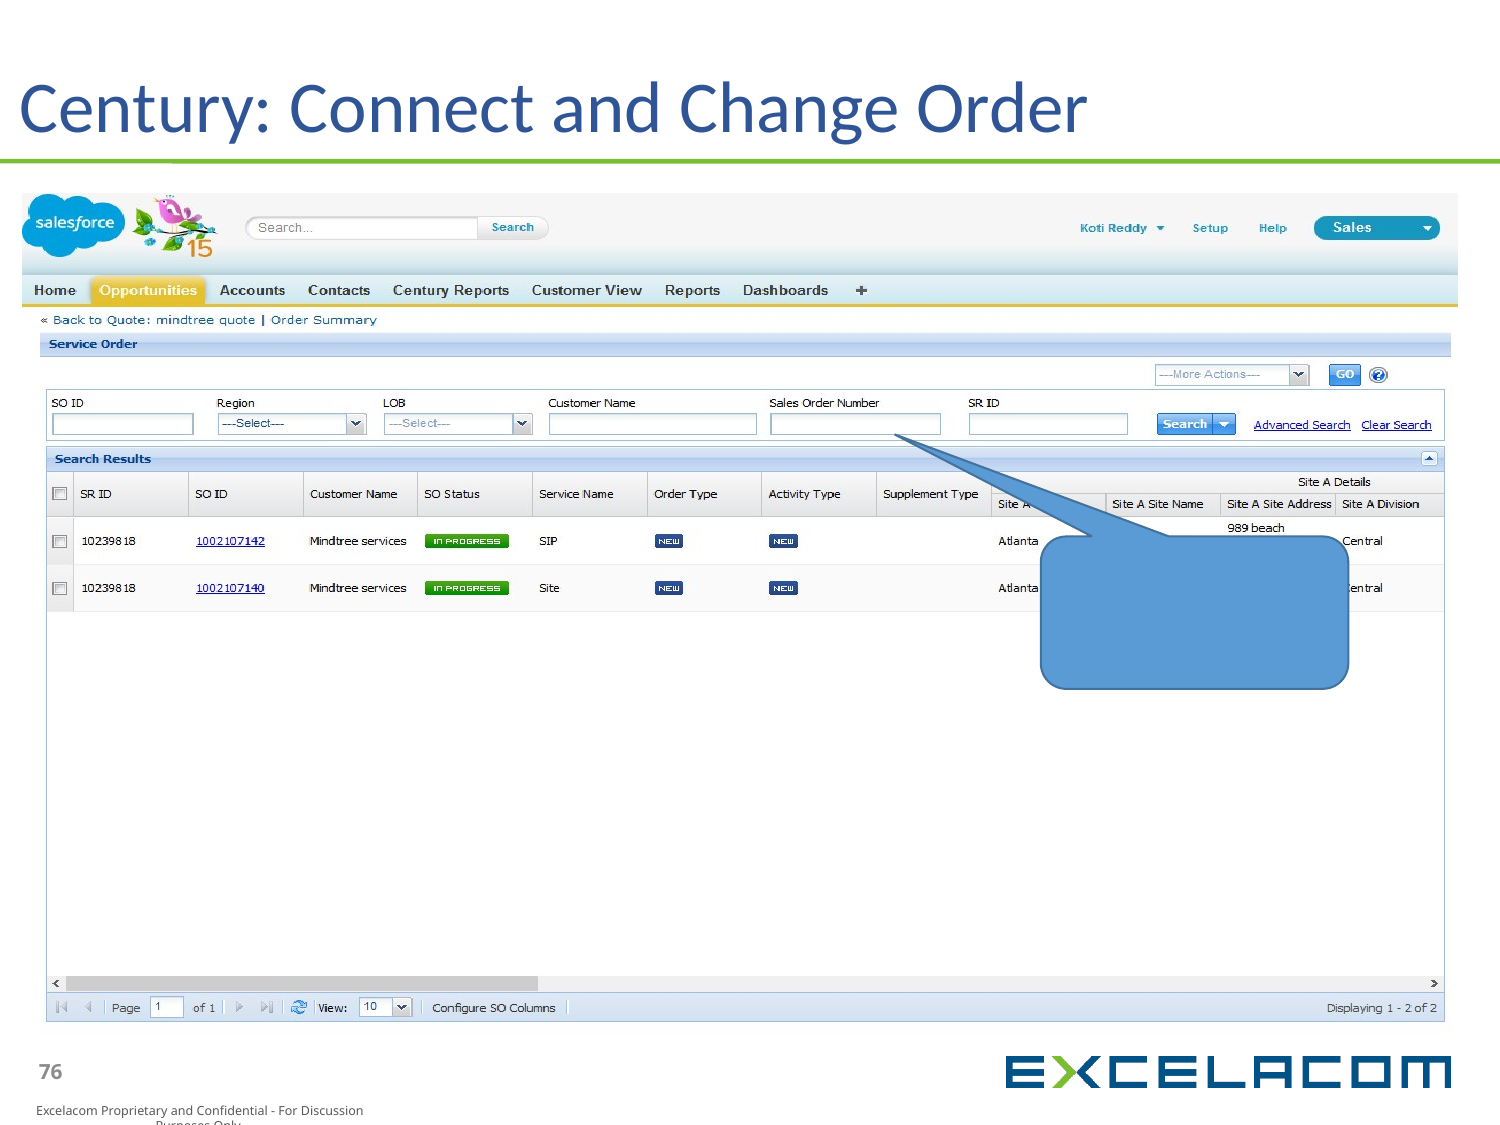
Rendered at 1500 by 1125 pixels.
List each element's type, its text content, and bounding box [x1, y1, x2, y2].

text_box Century: Connect and Change Order [4, 51, 1106, 155]
picture [1006, 1056, 1451, 1088]
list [21, 193, 1458, 1043]
slide_number 76 [23, 1043, 93, 1103]
